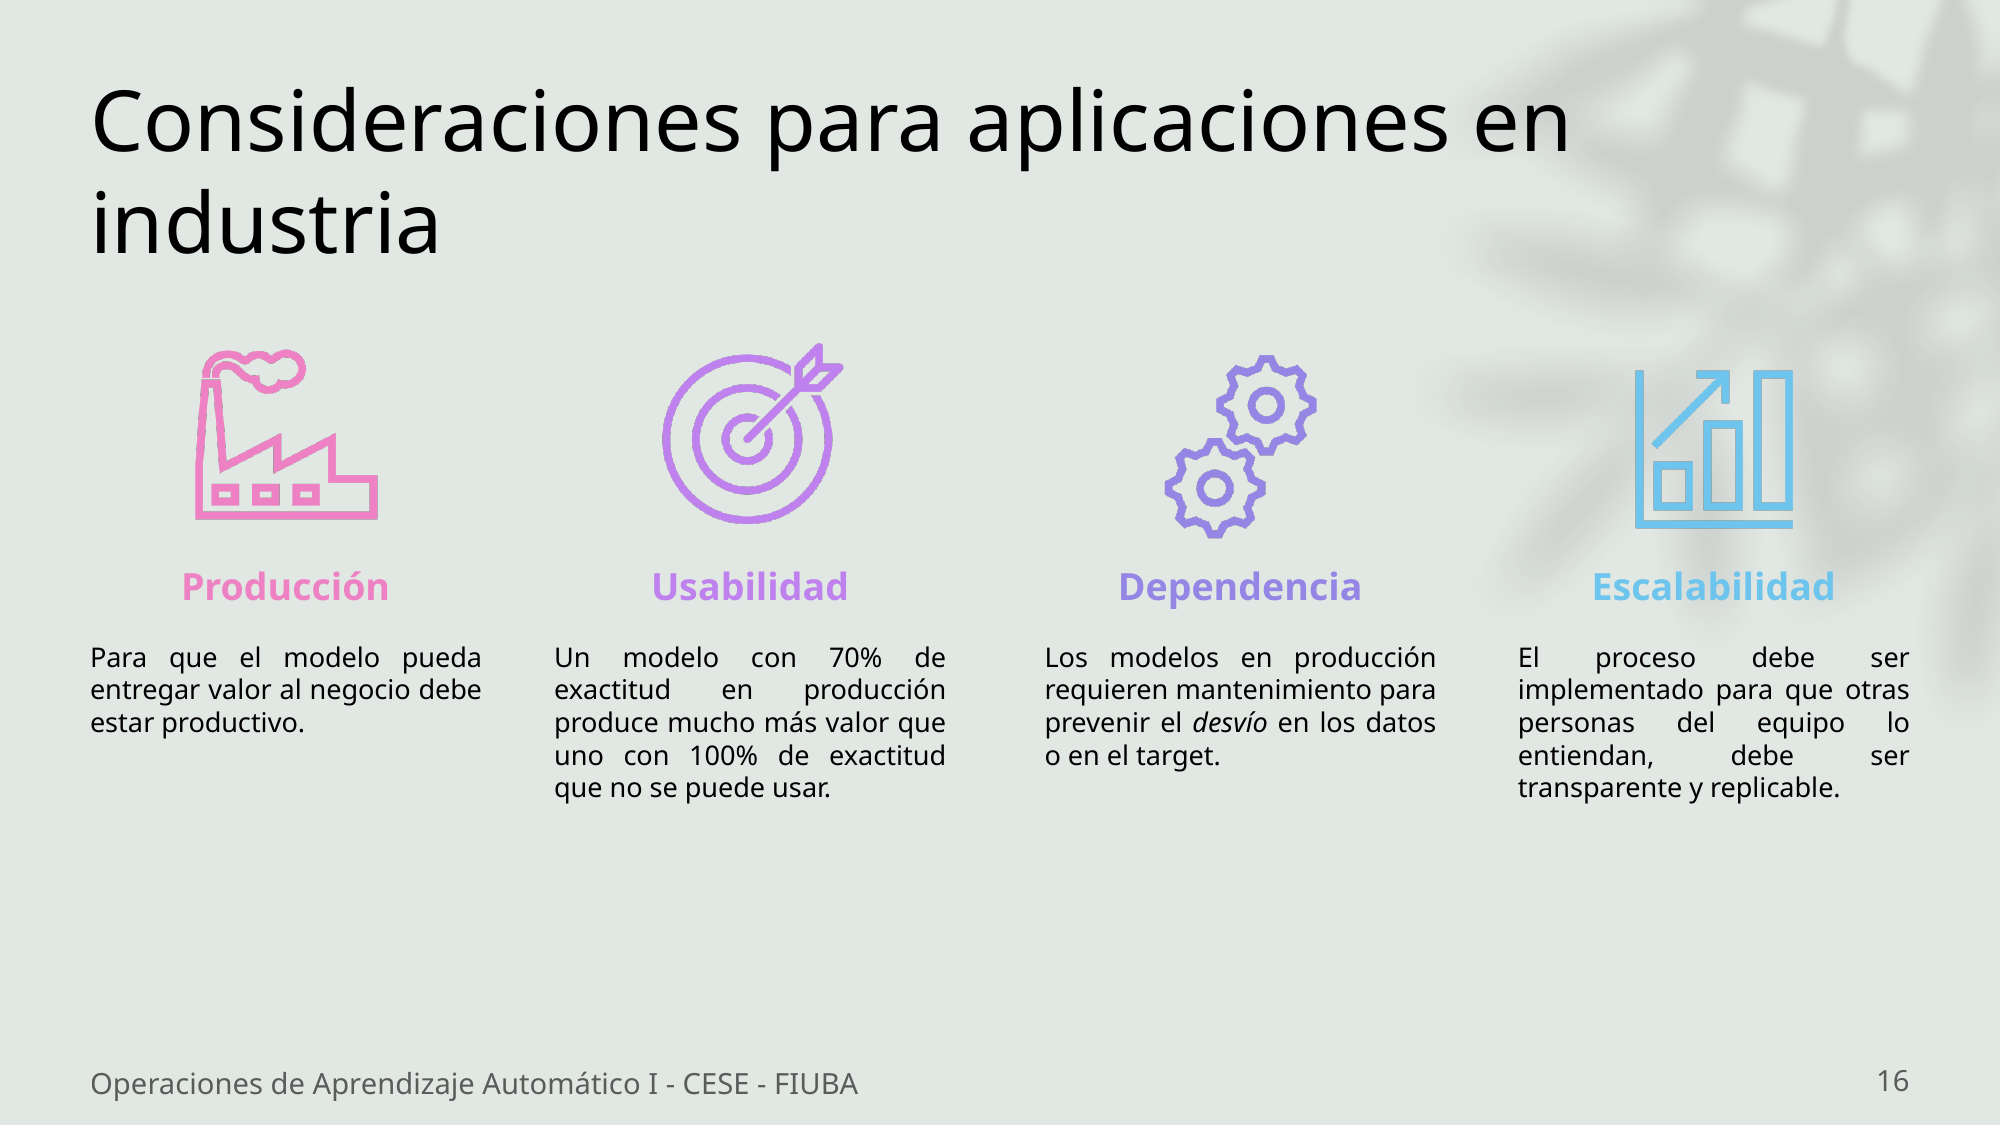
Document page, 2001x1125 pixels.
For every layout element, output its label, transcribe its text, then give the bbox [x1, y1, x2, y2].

footer Operaciones de Aprendizaje Automático I - CESE - FIUBA [75, 1052, 1052, 1113]
text_box Usabilidad Un modelo con 70% de exactitud en producción produce mucho más valor que uno con 100% de exactitud que no se puede usar. [539, 555, 961, 811]
slide_number 16 [1474, 1052, 1925, 1113]
picture [640, 326, 860, 545]
picture [1131, 337, 1350, 556]
text_box Producción Para que el modelo pueda entregar valor al negocio debe estar productivo. [75, 555, 497, 746]
title Consideraciones para aplicaciones en industria [75, 60, 1863, 278]
picture [1605, 338, 1823, 556]
text_box Escalabilidad El proceso debe ser implementado para que otras personas del equipo lo entiendan, debe ser transparente y replicable. [1503, 555, 1925, 811]
picture [176, 326, 396, 545]
text_box Dependencia Los modelos en producción requieren mantenimiento para prevenir el desvío en los datos o en el target. [1029, 555, 1452, 778]
